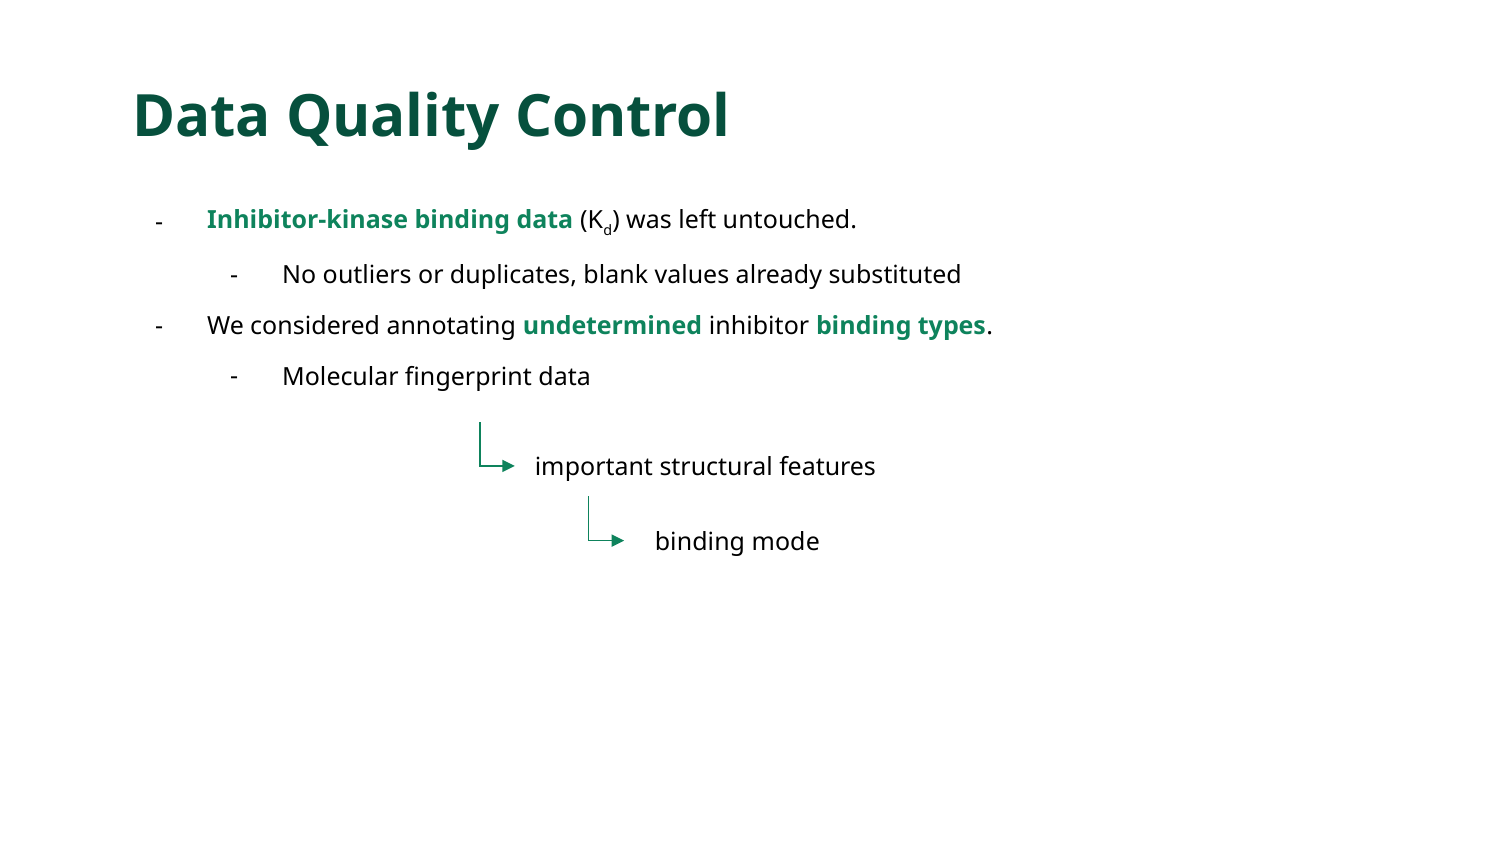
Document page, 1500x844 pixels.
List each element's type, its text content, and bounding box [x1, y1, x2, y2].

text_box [478, 467, 502, 472]
text_box important structural features [519, 435, 994, 496]
text_box binding mode [639, 510, 1114, 571]
list Inhibitor-kinase binding data (Kd) was left untouched. No outliers or duplicates, blank values already substituted We considered annotating undetermined inhibitor binding types. Molecular fingerprint data [116, 189, 1383, 750]
title Data Quality Control [116, 63, 1383, 157]
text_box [586, 540, 611, 546]
